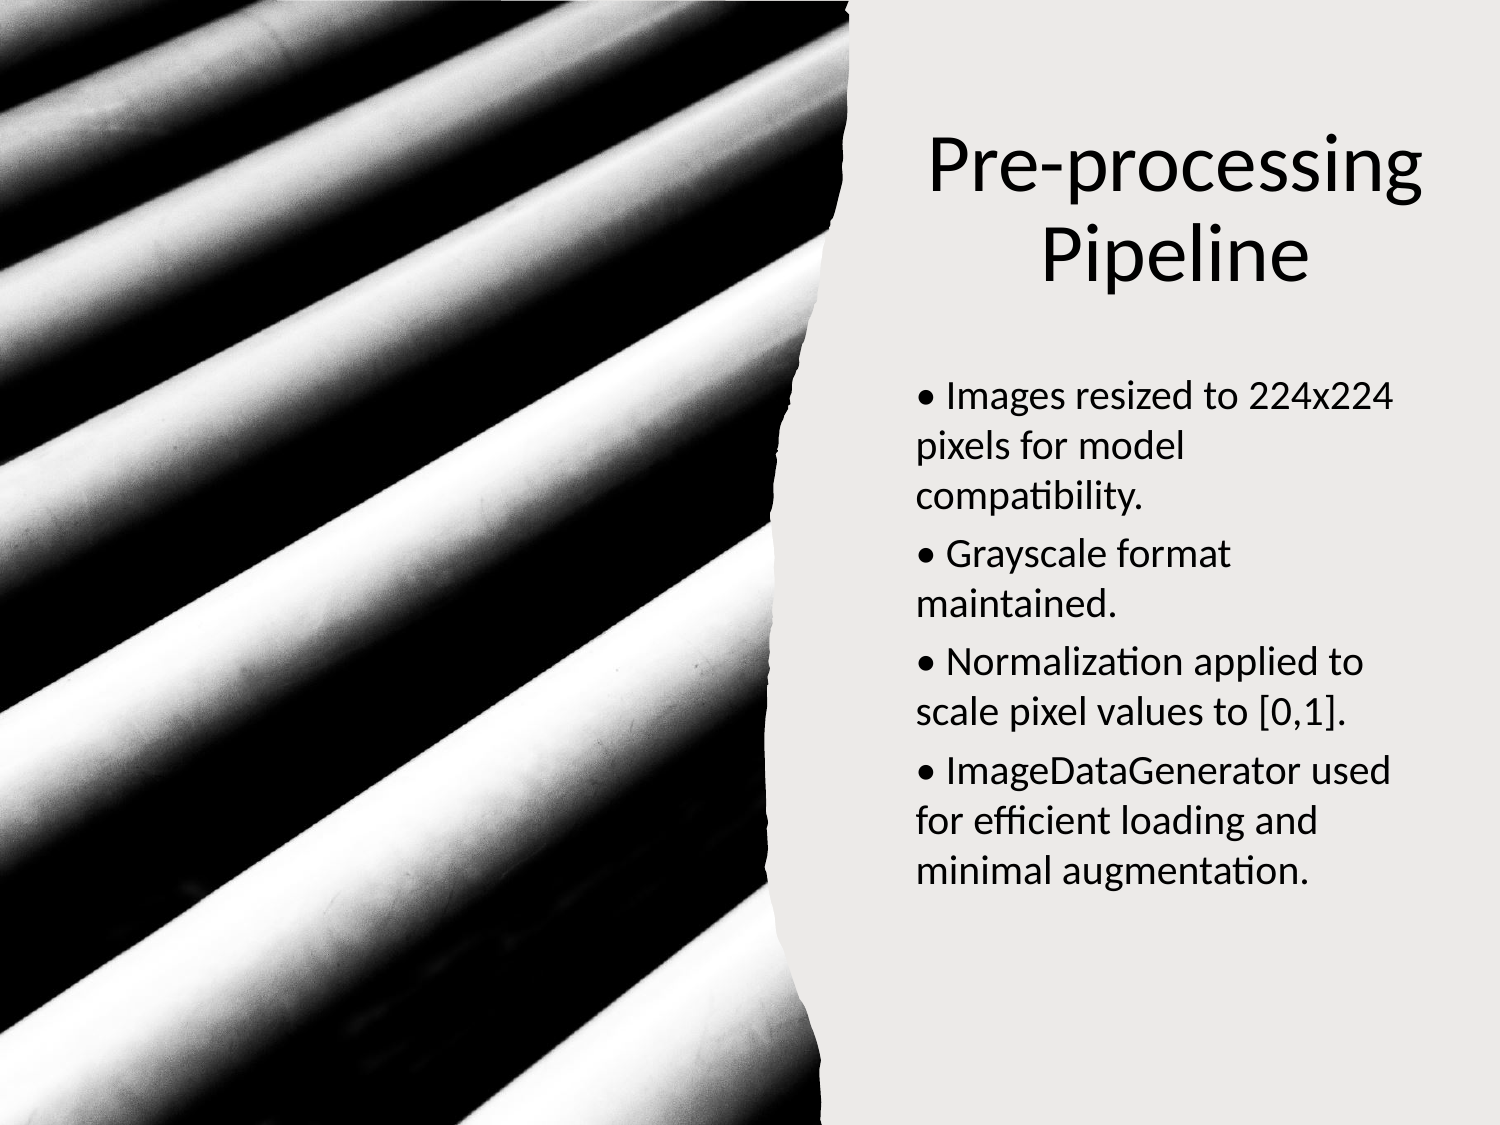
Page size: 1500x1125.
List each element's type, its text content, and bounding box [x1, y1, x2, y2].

text_box [851, 0, 1500, 1125]
title Pre-processing Pipeline [900, 99, 1452, 319]
list • Images resized to 224x224 pixels for model compatibility. • Grayscale format maintained. • Normalization applied to scale pixel values to [0,1]. • ImageDataGenerator used for efficient loading and minimal augmentation. [900, 359, 1410, 1002]
picture [0, 0, 850, 1125]
